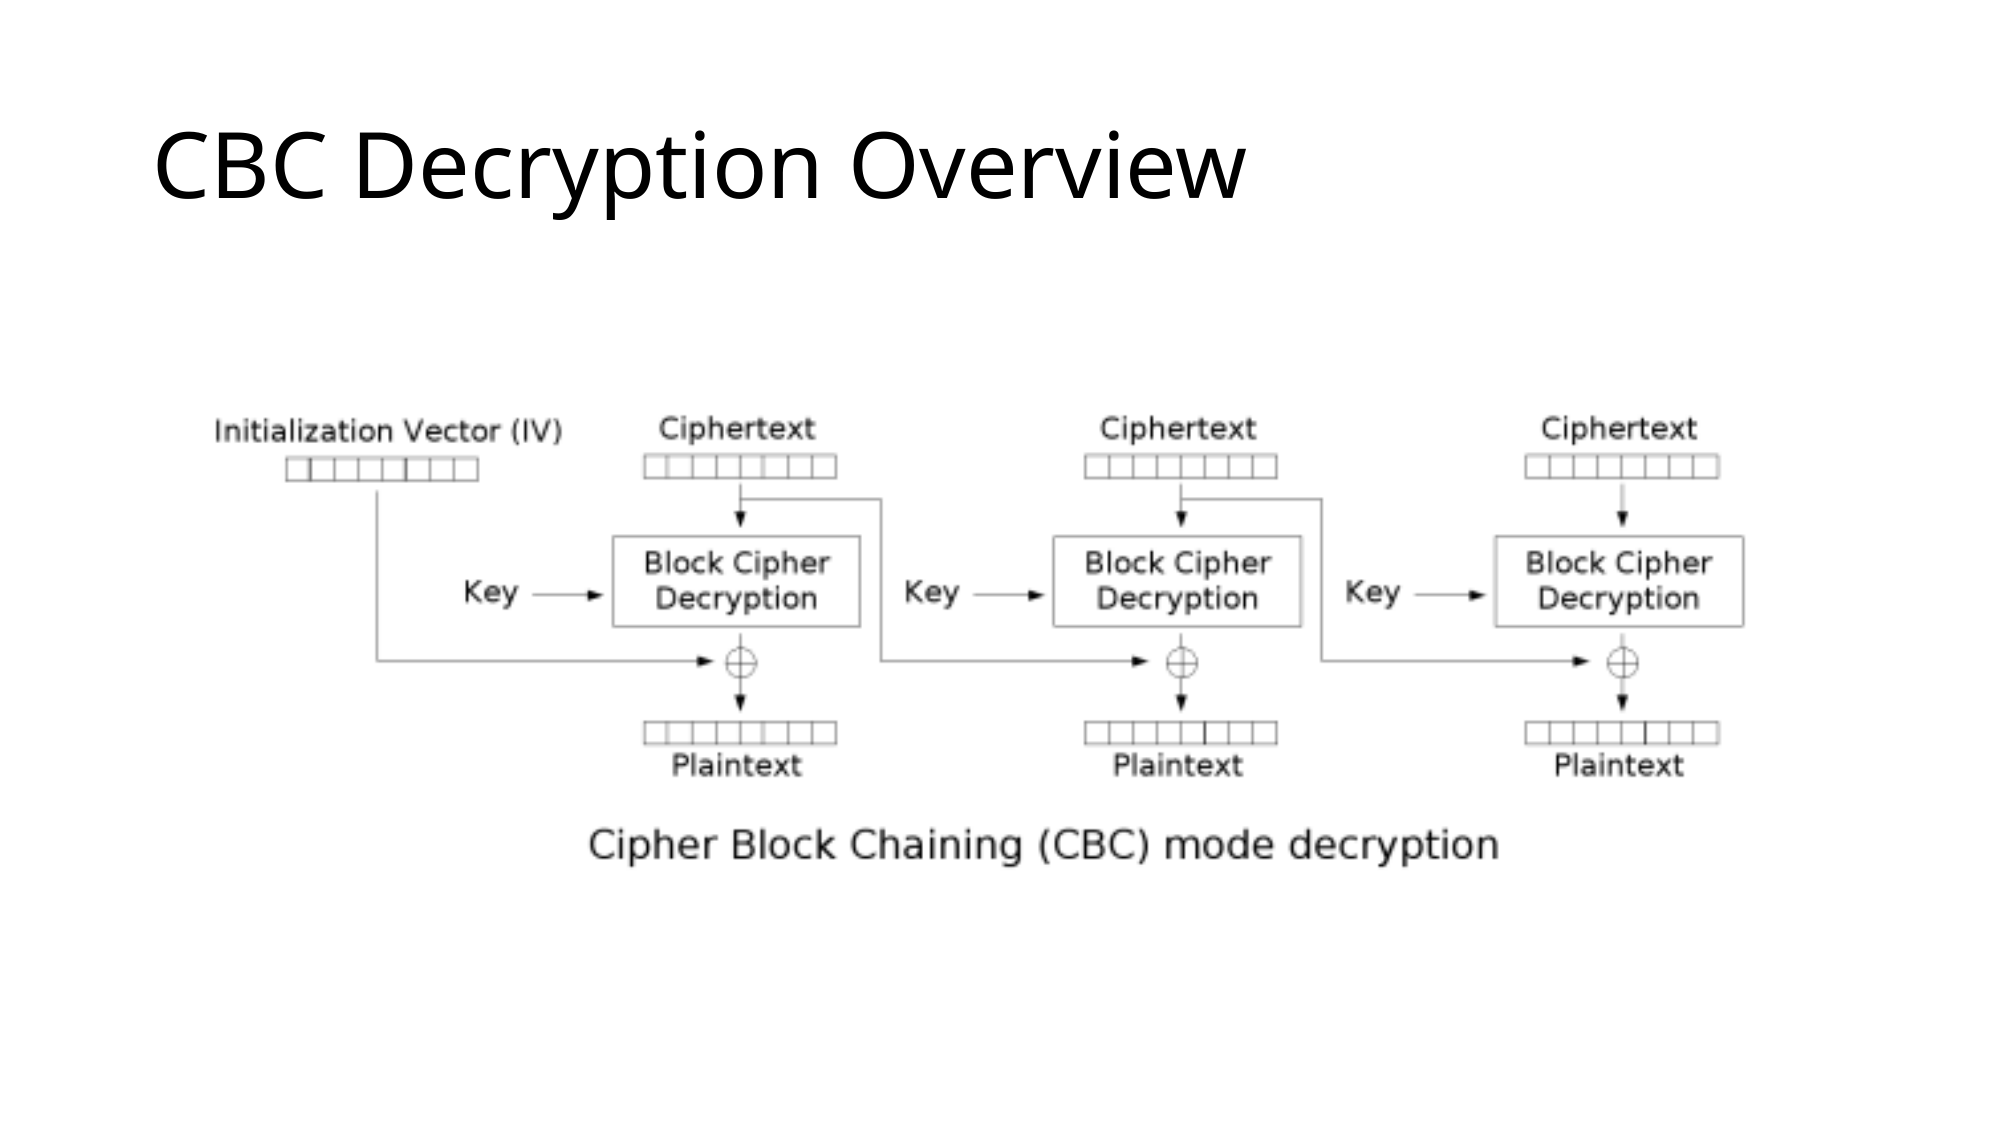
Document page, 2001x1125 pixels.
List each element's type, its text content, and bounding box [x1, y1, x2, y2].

picture [196, 313, 1788, 902]
title CBC Decryption Overview [137, 59, 1863, 278]
